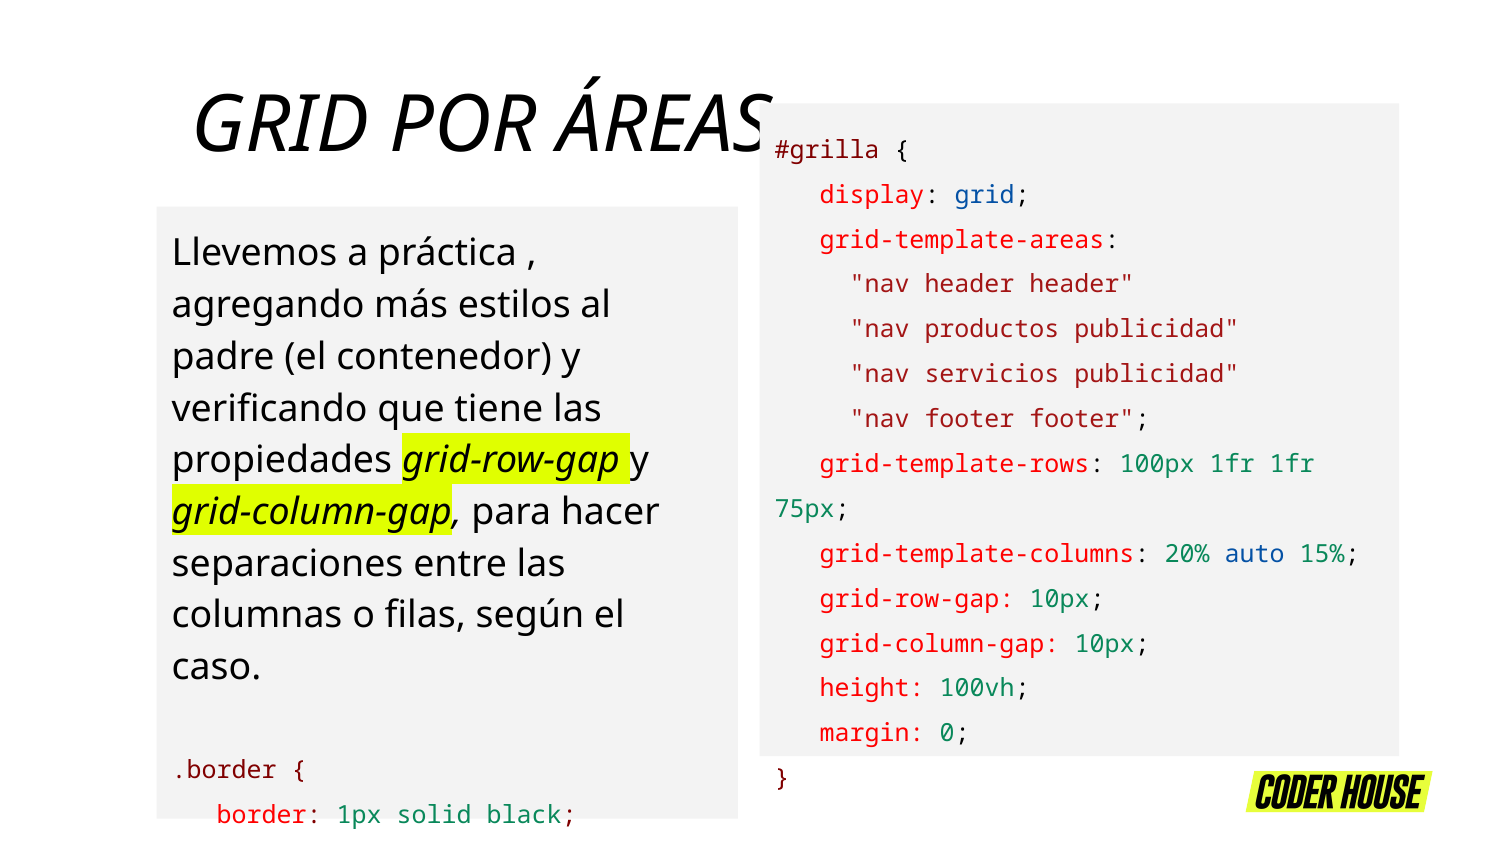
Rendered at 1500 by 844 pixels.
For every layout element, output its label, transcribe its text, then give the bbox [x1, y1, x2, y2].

text_box GRID POR ÁREAS [176, 43, 1466, 158]
text_box Llevemos a práctica , agregando más estilos al padre (el contenedor) y verificando que tiene las propiedades grid-row-gap y grid-column-gap, para hacer separaciones entre las columnas o filas, según el caso. .border { border: 1px solid black; background-color: yellow; } [156, 206, 738, 819]
text_box #grilla { display: grid; grid-template-areas: "nav header header" "nav productos publicidad" "nav servicios publicidad" "nav footer footer"; grid-template-rows: 100px 1fr 1fr 75px; grid-template-columns: 20% auto 15%; grid-row-gap: 10px; grid-column-gap: 10px; height: 100vh; margin: 0; } [759, 103, 1400, 757]
picture [1241, 764, 1437, 819]
